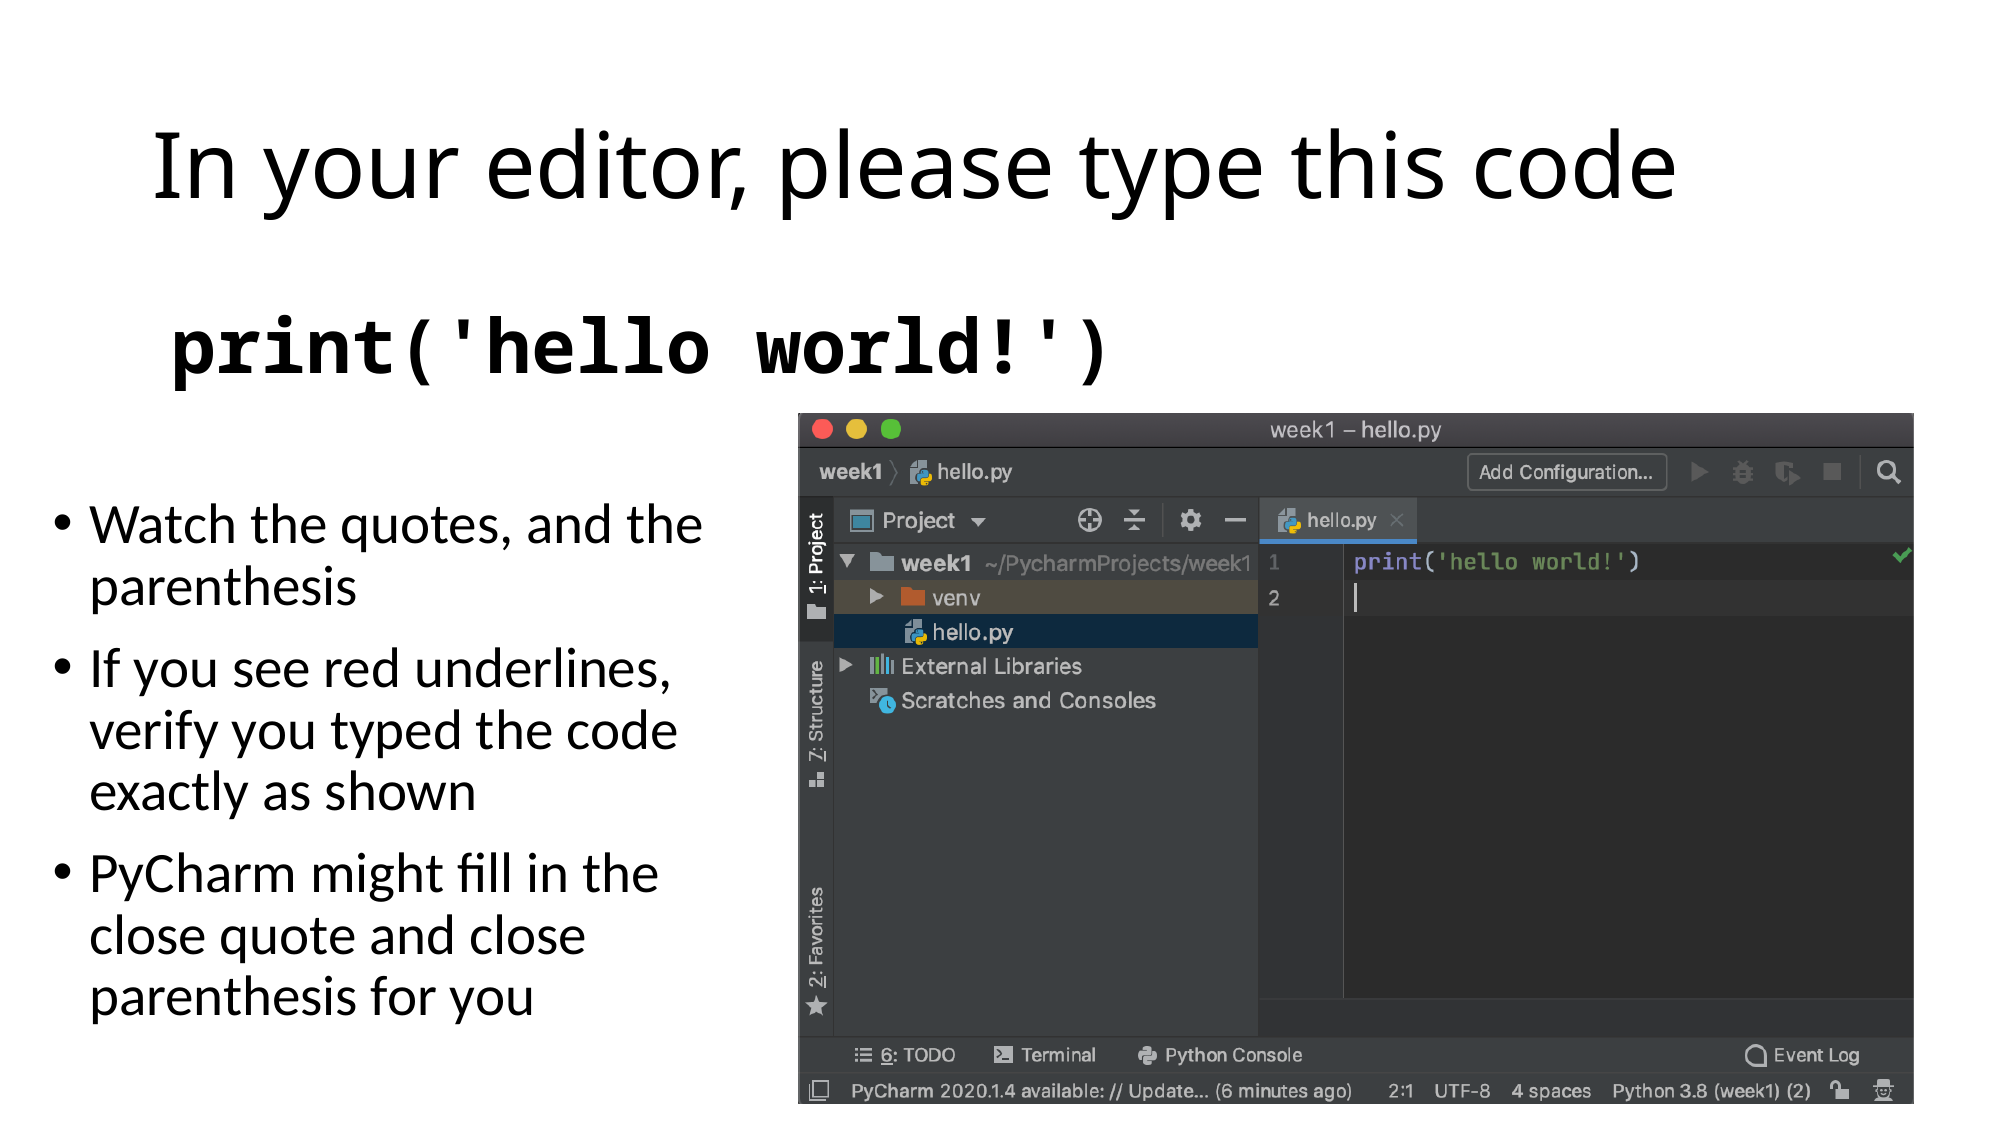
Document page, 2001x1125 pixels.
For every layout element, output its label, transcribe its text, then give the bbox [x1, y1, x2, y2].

picture [798, 413, 1914, 1104]
title In your editor, please type this code [137, 59, 1863, 278]
list print('hello world!') [156, 301, 1335, 439]
text_box Watch the quotes, and the parenthesis If you see red underlines, verify you typed the code exactly as shown PyCharm might fill in the close quote and close parenthesis for you [37, 487, 741, 1040]
